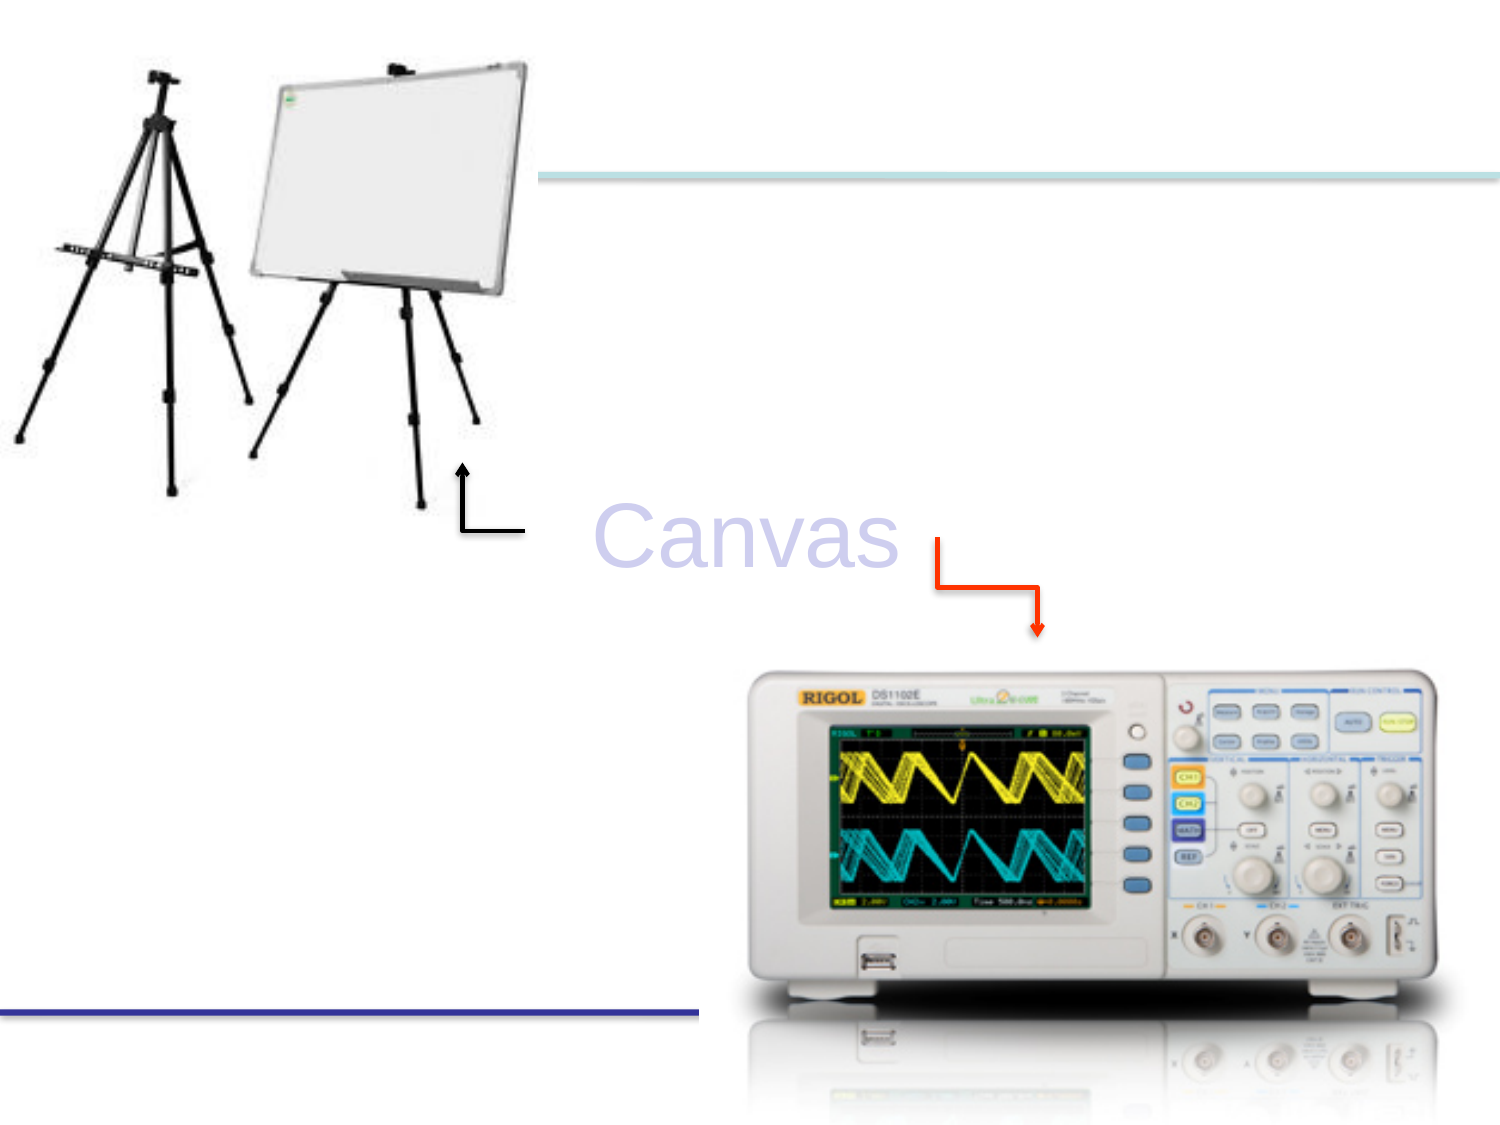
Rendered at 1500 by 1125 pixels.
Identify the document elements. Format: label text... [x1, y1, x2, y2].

picture [0, 0, 538, 538]
text_box Canvas [523, 435, 927, 627]
picture [699, 653, 1500, 1125]
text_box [462, 462, 526, 532]
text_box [937, 537, 1038, 638]
